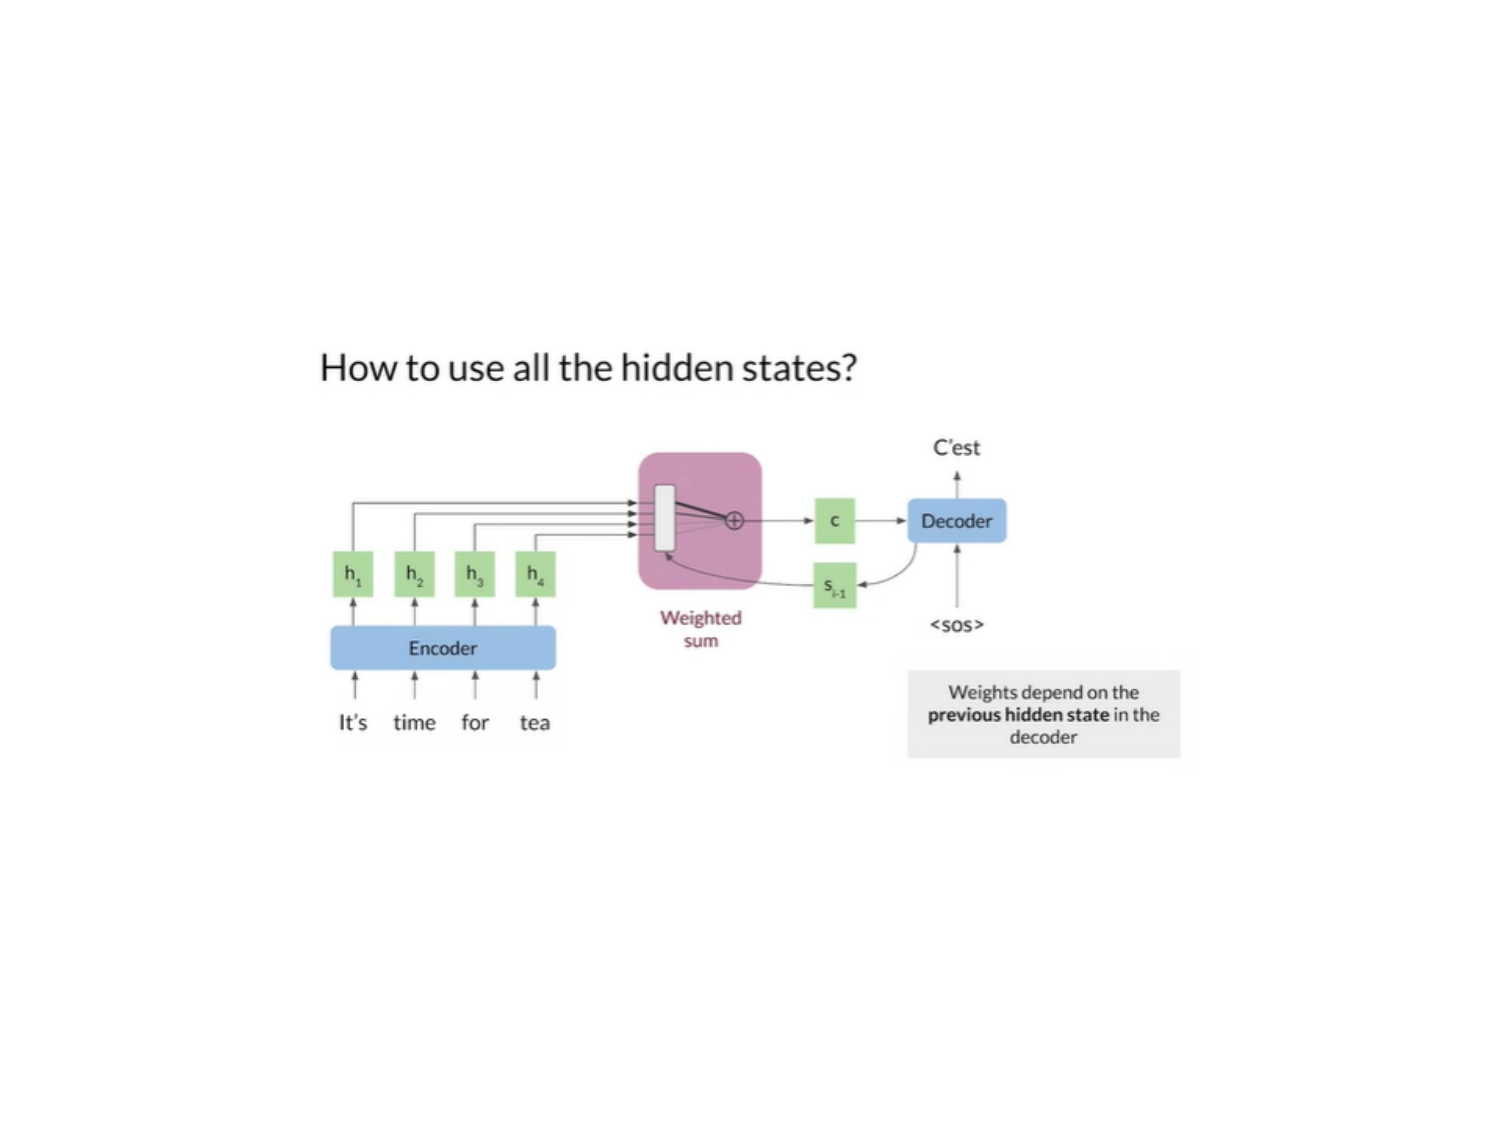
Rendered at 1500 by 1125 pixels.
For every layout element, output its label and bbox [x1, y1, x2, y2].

picture [272, 319, 1228, 805]
